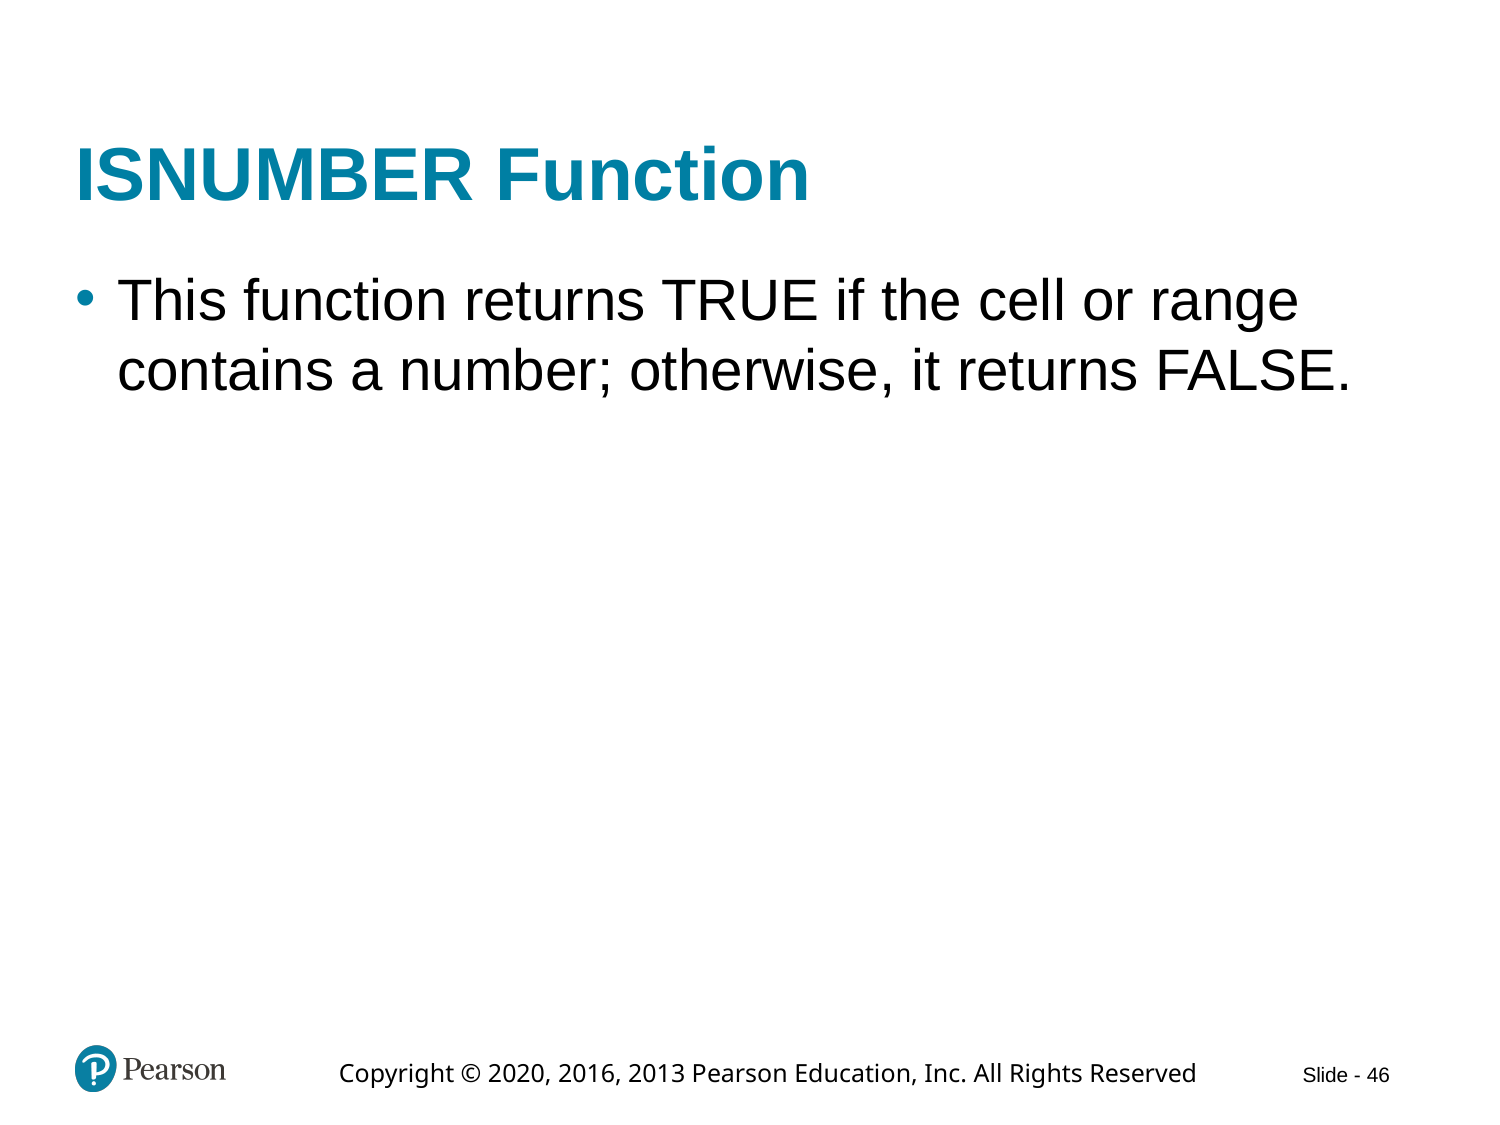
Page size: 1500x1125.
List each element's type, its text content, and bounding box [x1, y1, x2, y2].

picture [83, 1054, 109, 1079]
title ISNUMBER Function [75, 35, 1425, 216]
picture [75, 1078, 86, 1092]
picture [75, 1045, 90, 1061]
list This function returns TRUE if the cell or range contains a number; otherwise, it returns FALSE. [75, 262, 1425, 462]
picture [101, 1045, 226, 1092]
